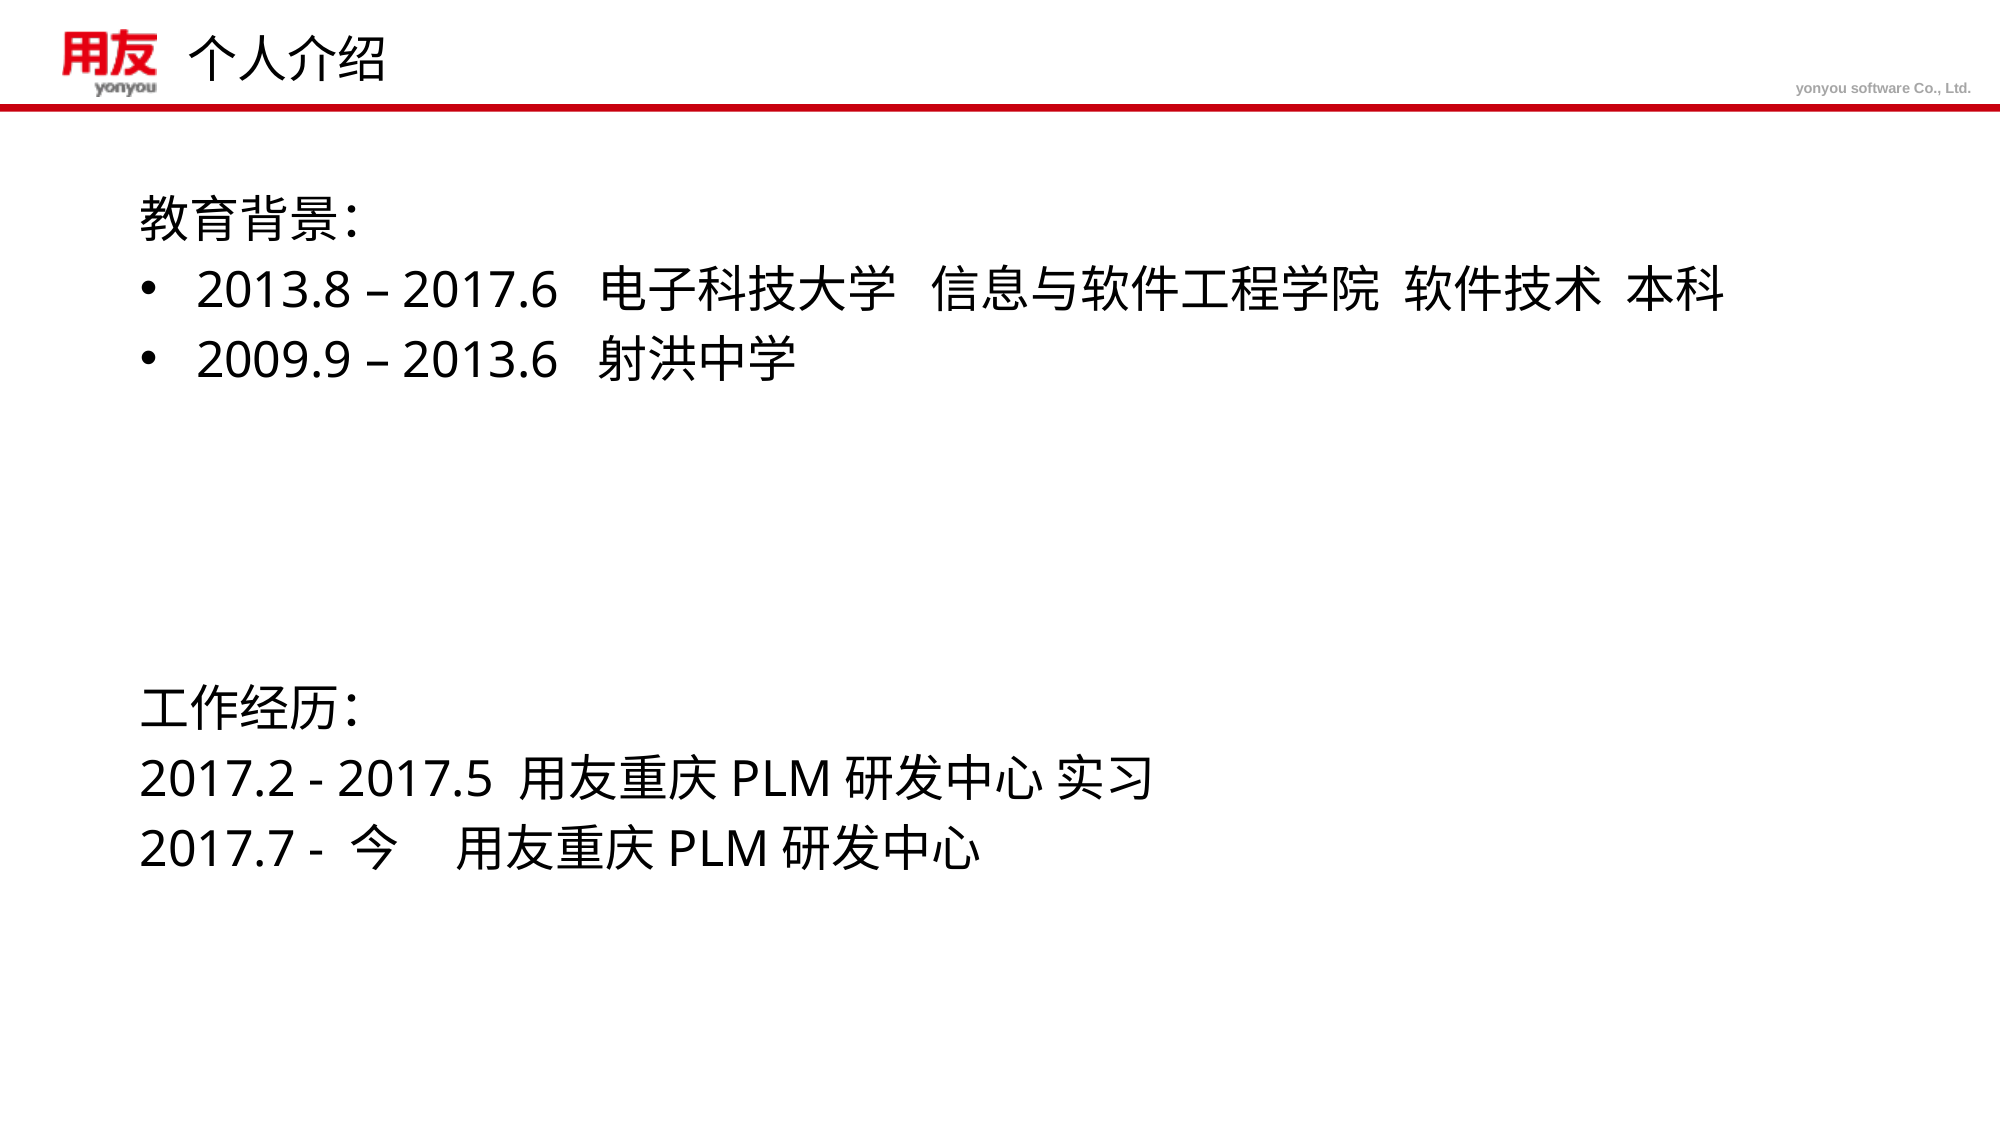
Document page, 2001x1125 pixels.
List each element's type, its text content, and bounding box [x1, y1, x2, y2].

text_box 个人介绍 [173, 20, 1074, 96]
picture [62, 29, 157, 97]
text_box 教育背景： 2013.8 – 2017.6 电子科技大学 信息与软件工程学院 软件技术 本科 2009.9 – 2013.6 射洪中学 工作经历： 2017.2 - 2017.5 用友重庆PLM研发中心 实习 2017.7 - 今 用友重庆PLM研发中心 [124, 179, 1922, 1018]
